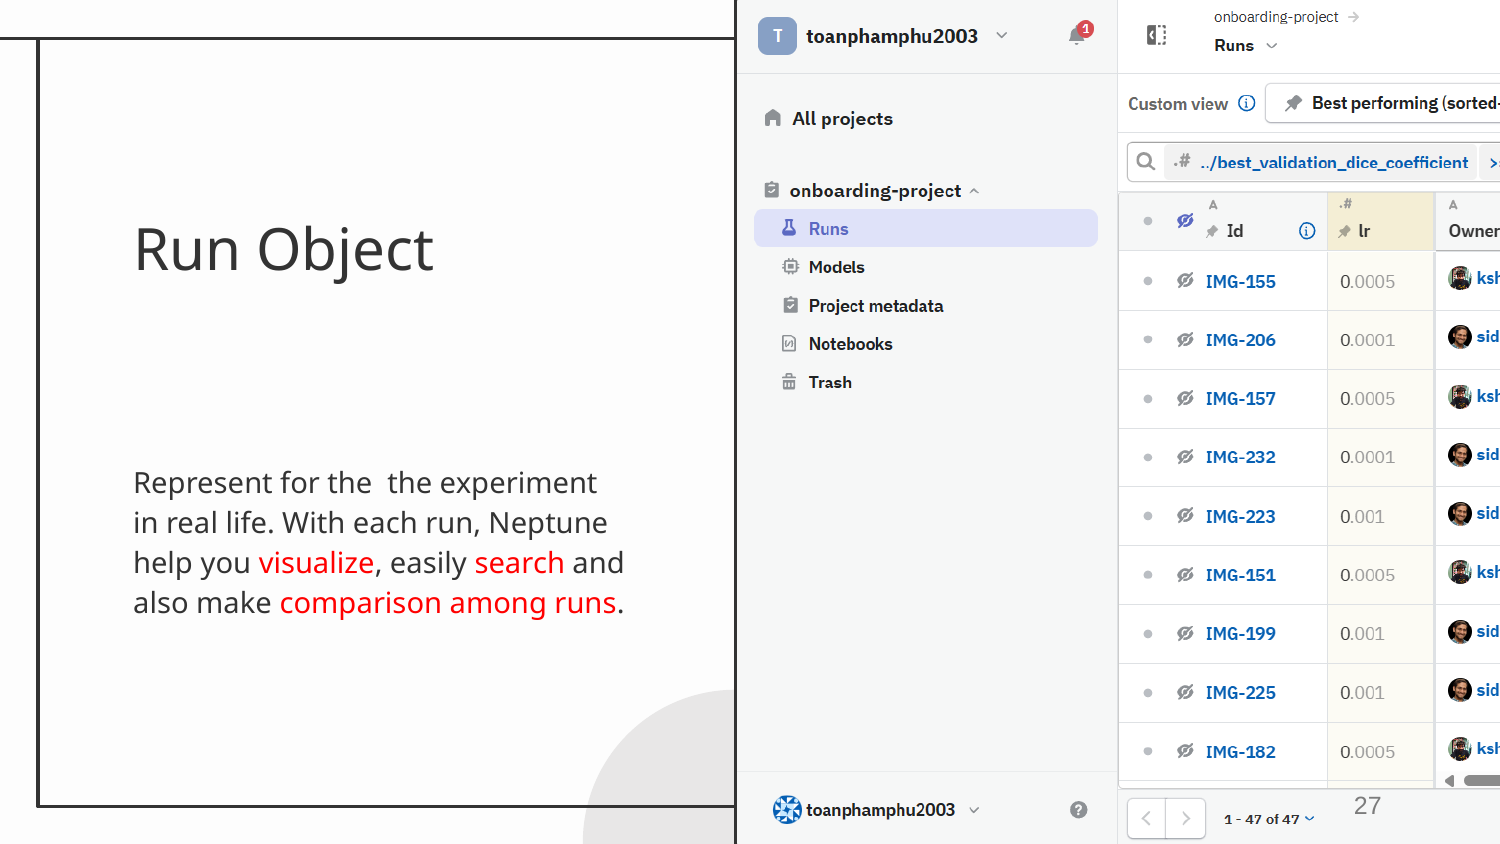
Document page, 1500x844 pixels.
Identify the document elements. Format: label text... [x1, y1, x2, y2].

picture [736, 0, 1500, 844]
title Run Object [118, 197, 704, 444]
subtitle Represent for the the experiment in real life. With each run, Neptune help you visualize, easily search and also make comparison among runs. [118, 443, 643, 684]
